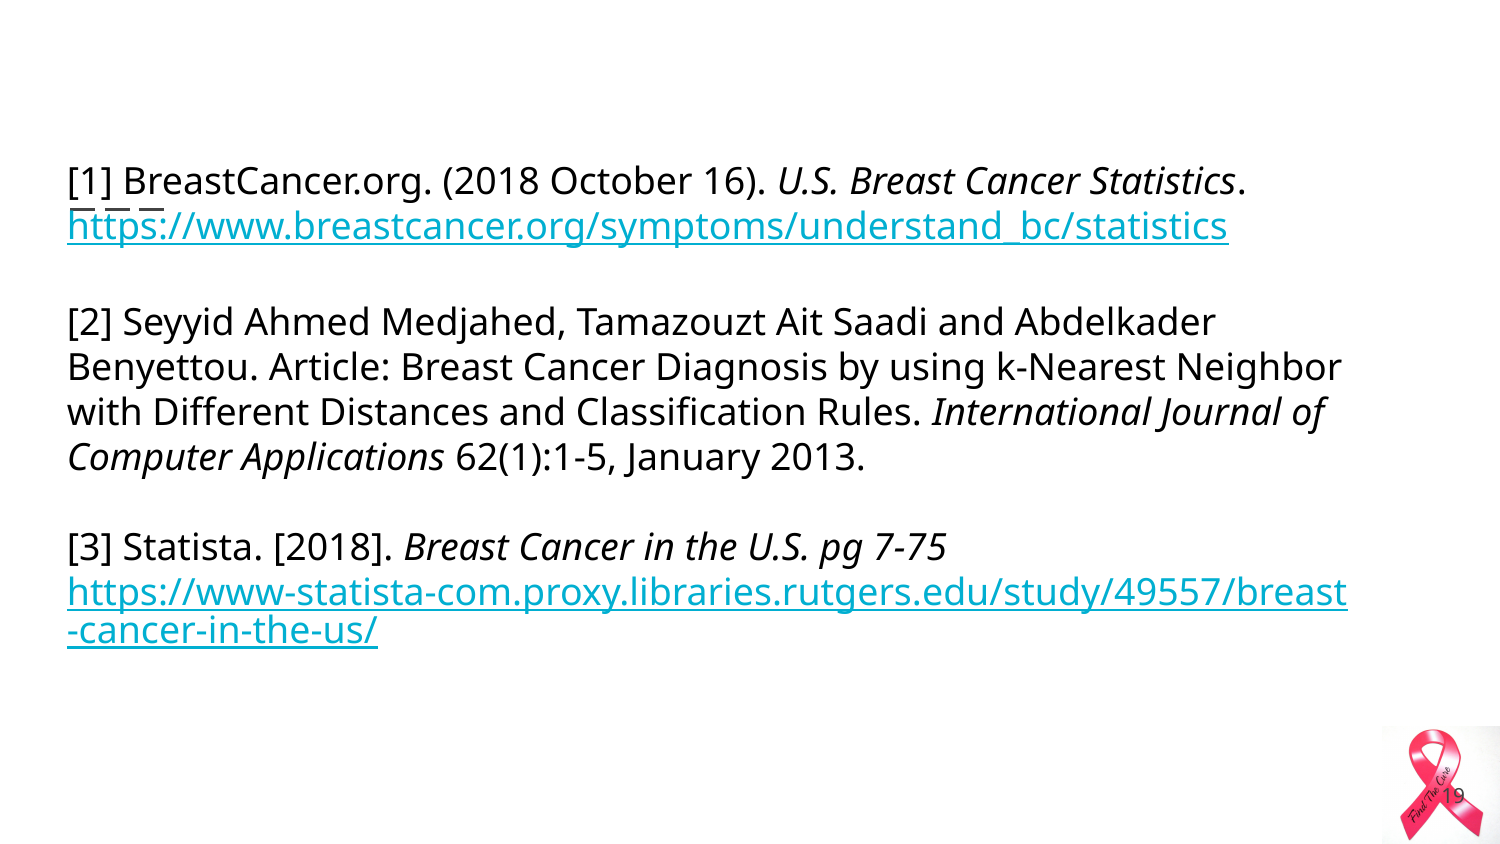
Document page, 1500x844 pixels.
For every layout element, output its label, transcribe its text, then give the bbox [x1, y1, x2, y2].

picture [1382, 725, 1500, 844]
text_box [1] BreastCancer.org. (2018 October 16). U.S. Breast Cancer Statistics. https://www.breastcancer.org/symptoms/understand_bc/statistics [2] Seyyid Ahmed Medjahed, Tamazouzt Ait Saadi and Abdelkader Benyettou. Article: Breast Cancer Diagnosis by using k-Nearest Neighbor with Different Distances and Classification Rules. International Journal of Computer Applications 62(1):1-5, January 2013. [3] Statista. [2018]. Breast Cancer in the U.S. pg 7-75 https://www-statista-com.proxy.libraries.rutgers.edu/study/49557/breast-cancer-in-the-us/ [51, 52, 1373, 792]
